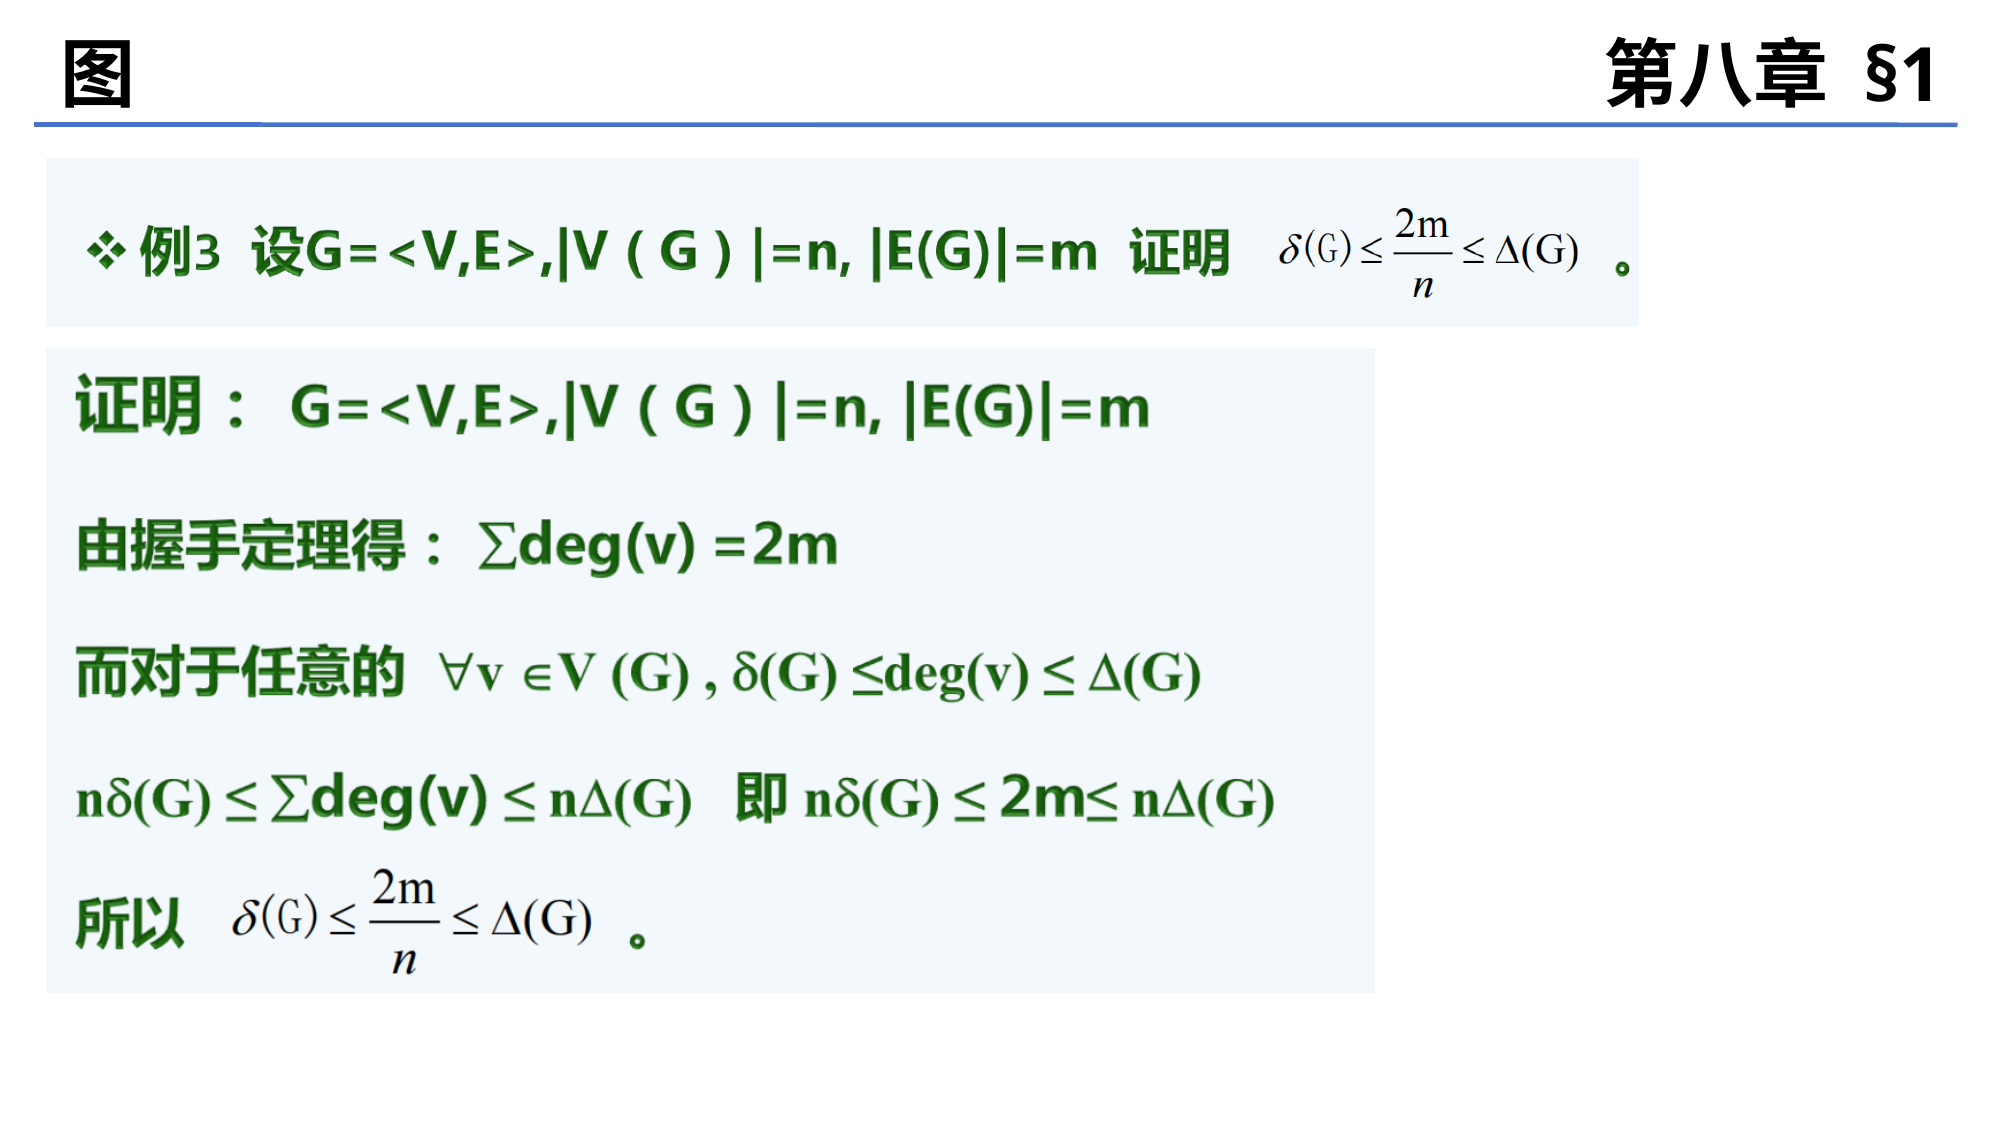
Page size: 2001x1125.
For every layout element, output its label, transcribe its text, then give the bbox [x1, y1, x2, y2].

picture [45, 347, 1376, 994]
picture [45, 157, 1640, 327]
text_box 第八章 §1 [1576, 19, 1958, 124]
text_box 图 [46, 18, 932, 124]
